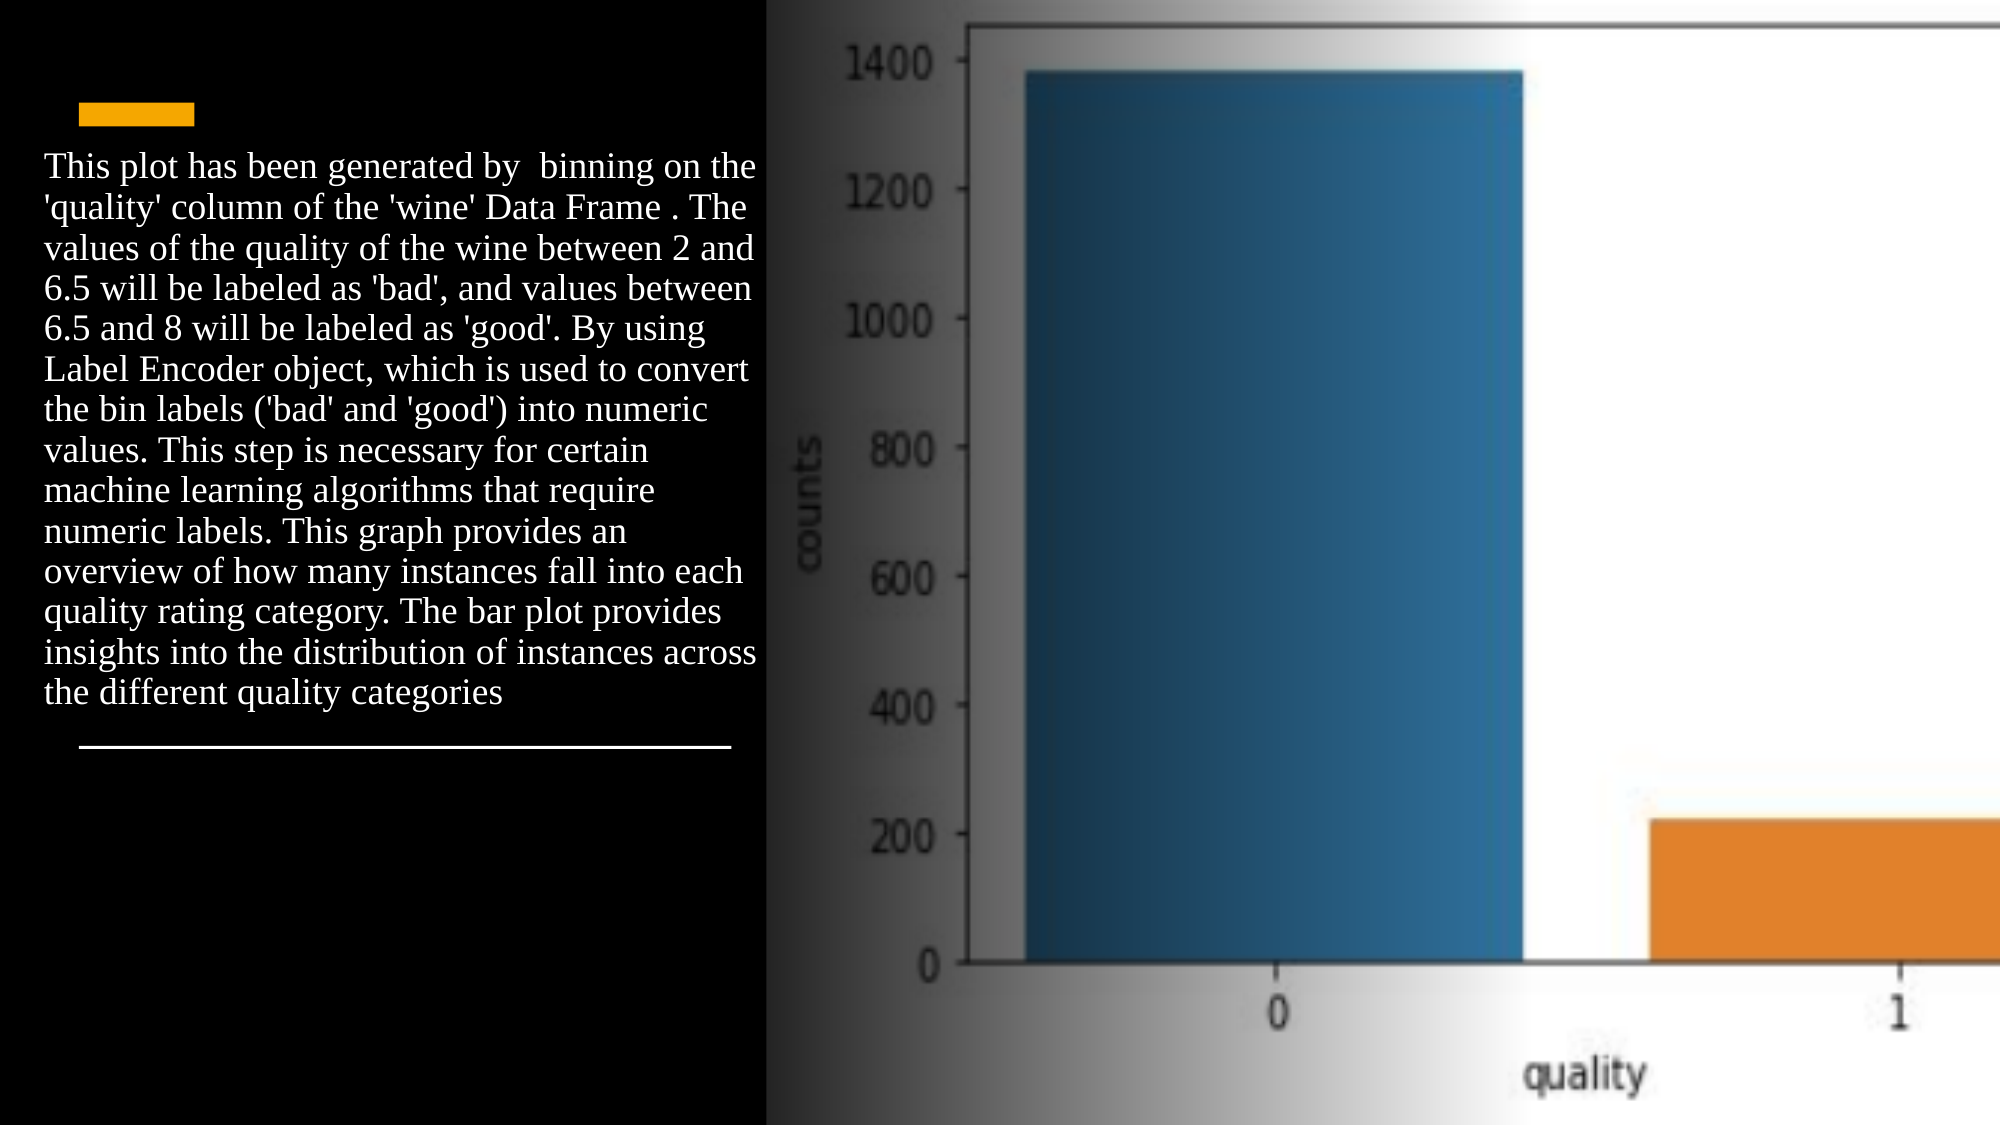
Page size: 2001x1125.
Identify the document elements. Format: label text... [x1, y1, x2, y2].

text_box [78, 102, 195, 128]
text_box [78, 745, 732, 750]
title This plot has been generated by binning on the 'quality' column of the 'wine' Data Frame . The values of the quality of the wine between 2 and 6.5 will be labeled as 'bad', and values between 6.5 and 8 will be labeled as 'good'. By using Label Encoder object, which is used to convert the bin labels ('bad' and 'good') into numeric values. This step is necessary for certain machine learning algorithms that require numeric labels. This graph provides an overview of how many instances fall into each quality rating category. The bar plot provides insights into the distribution of instances across the different quality categories [28, 55, 766, 748]
text_box [0, 0, 766, 1125]
picture [766, 0, 2000, 1125]
